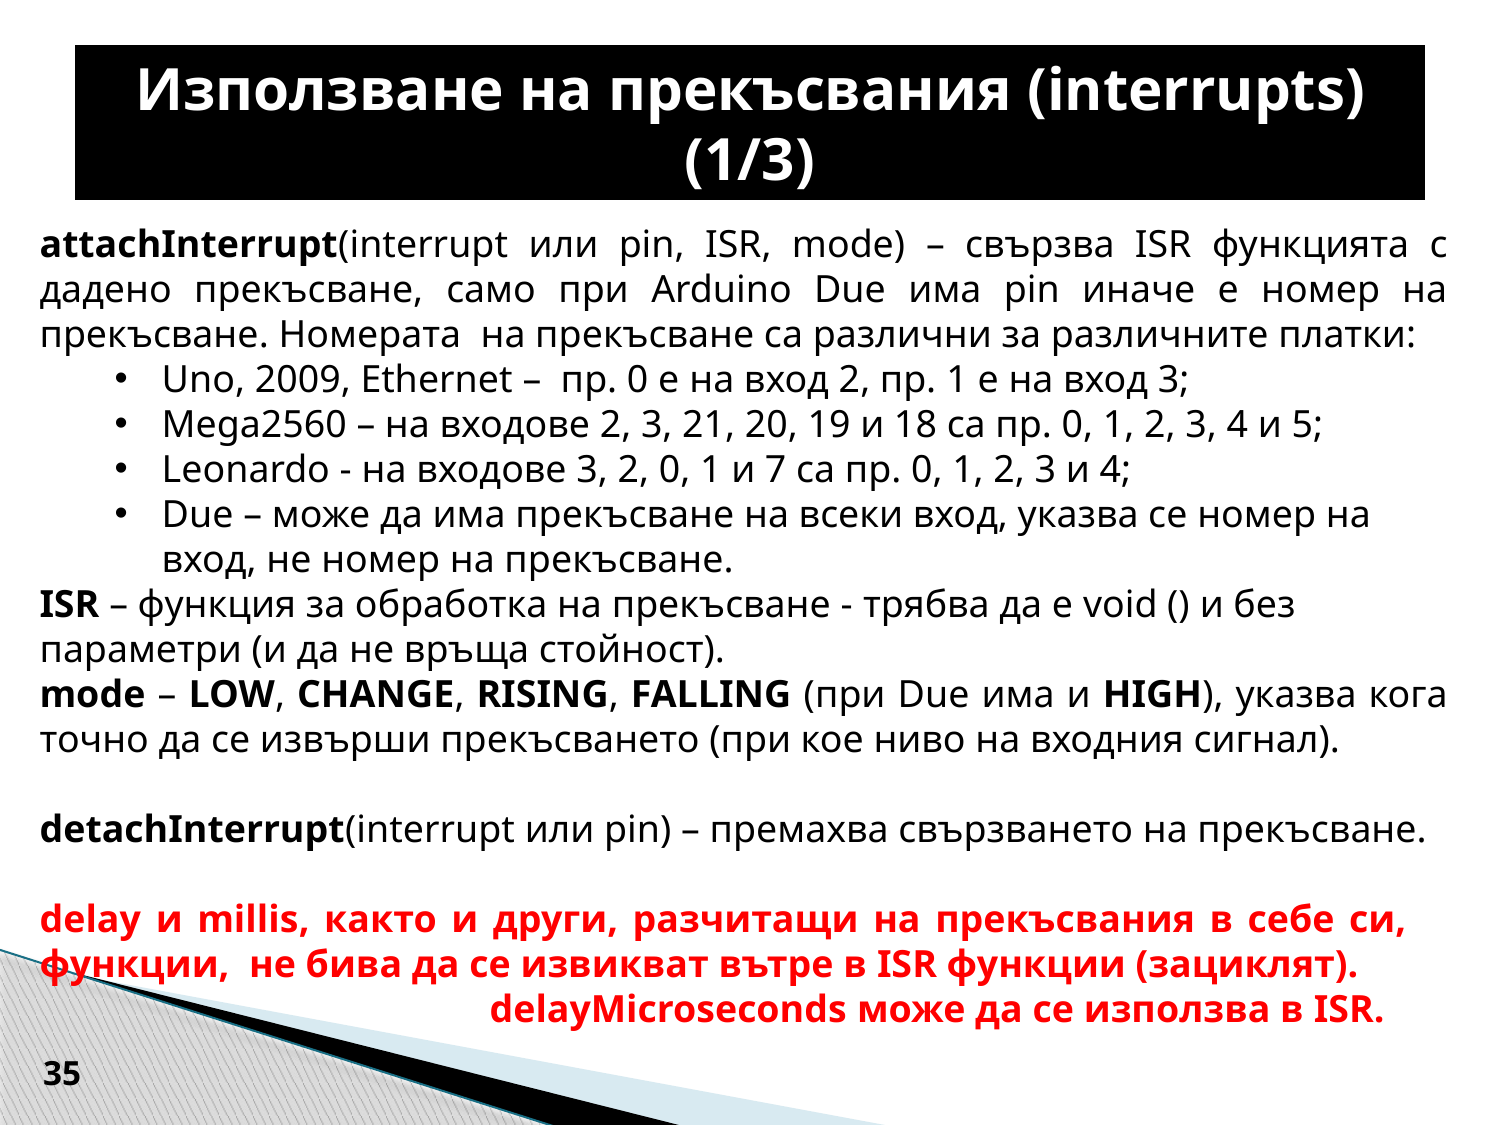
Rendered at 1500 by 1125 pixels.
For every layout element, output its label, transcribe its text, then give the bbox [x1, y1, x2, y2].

title Използване на прекъсвания (interrupts) (1/3) [75, 45, 1425, 200]
text_box attachInterrupt(interrupt или pin, ISR, mode) – свързва ISR функцията с дадено прекъсване, само при Arduino Due има pin иначе е номер на прекъсване. Номерата на прекъсване са различни за различните платки: Uno, 2009, Ethernet – пр. 0 e на вход 2, пр. 1 e на вход 3; Mega2560 – на входове 2, 3, 21, 20, 19 и 18 са пр. 0, 1, 2, 3, 4 и 5; Leonardo - на входове 3, 2, 0, 1 и 7 са пр. 0, 1, 2, 3 и 4; Due – може да има прекъсване на всеки вход, указва се номер на вход, не номер на прекъсване. ISR – функция за обработка на прекъсване - трябва да е void () и без параметри (и да не връща стойност). mode – LOW, CHANGE, RISING, FALLING (при Due има и HIGH), указва кога точно да се извърши прекъсването (при кое ниво на входния сигнал). detachInterrupt(interrupt или pin) – премахва свързването на прекъсване. delay и millis, както и други, разчитащи на прекъсвания в себе си, функции, не бива да се извикват вътре в ISR функции (зациклят). delayMicroseconds може да се използва в ISR. [24, 212, 1463, 1038]
slide_number 35 [7, 1032, 96, 1105]
